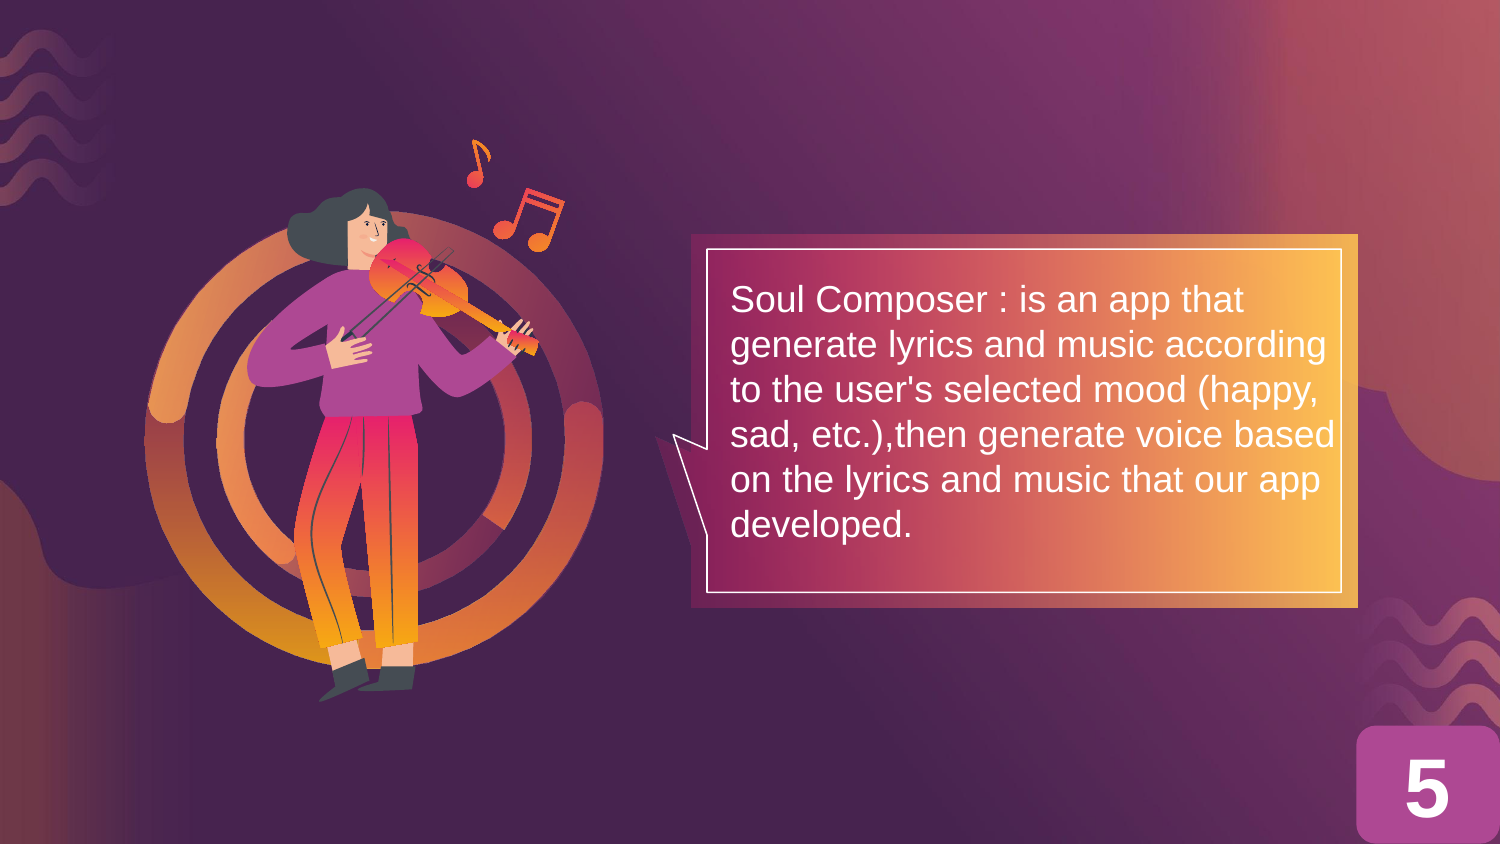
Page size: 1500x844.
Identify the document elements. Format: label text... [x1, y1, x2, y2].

picture [0, 0, 1500, 844]
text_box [690, 234, 1358, 608]
text_box 5 [1354, 723, 1500, 844]
picture [1491, 835, 1500, 844]
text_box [84, 155, 678, 724]
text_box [449, 137, 581, 269]
